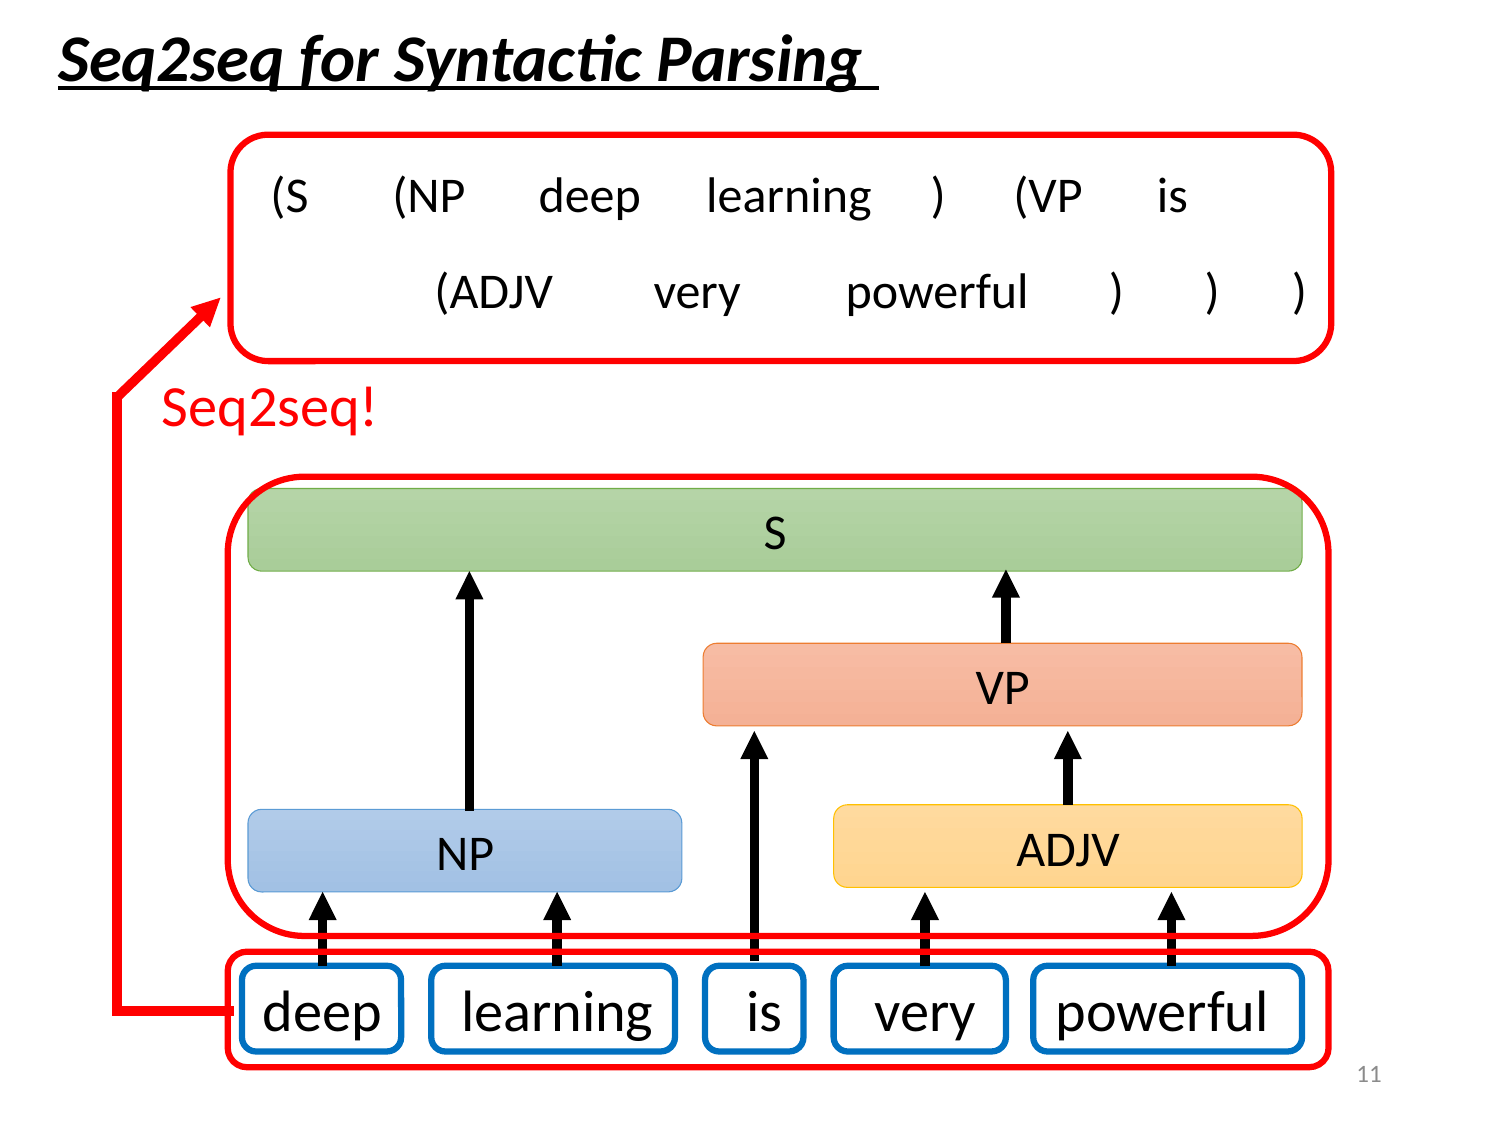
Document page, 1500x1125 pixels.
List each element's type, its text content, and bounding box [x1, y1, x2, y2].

text_box Seq2seq! [147, 361, 411, 446]
text_box S [247, 488, 260, 499]
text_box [230, 134, 1363, 362]
text_box [226, 950, 1330, 1069]
slide_number 11 [1059, 1042, 1397, 1103]
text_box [118, 297, 221, 397]
text_box Seq2seq for Syntactic Parsing [43, 7, 894, 103]
text_box [226, 475, 1330, 937]
